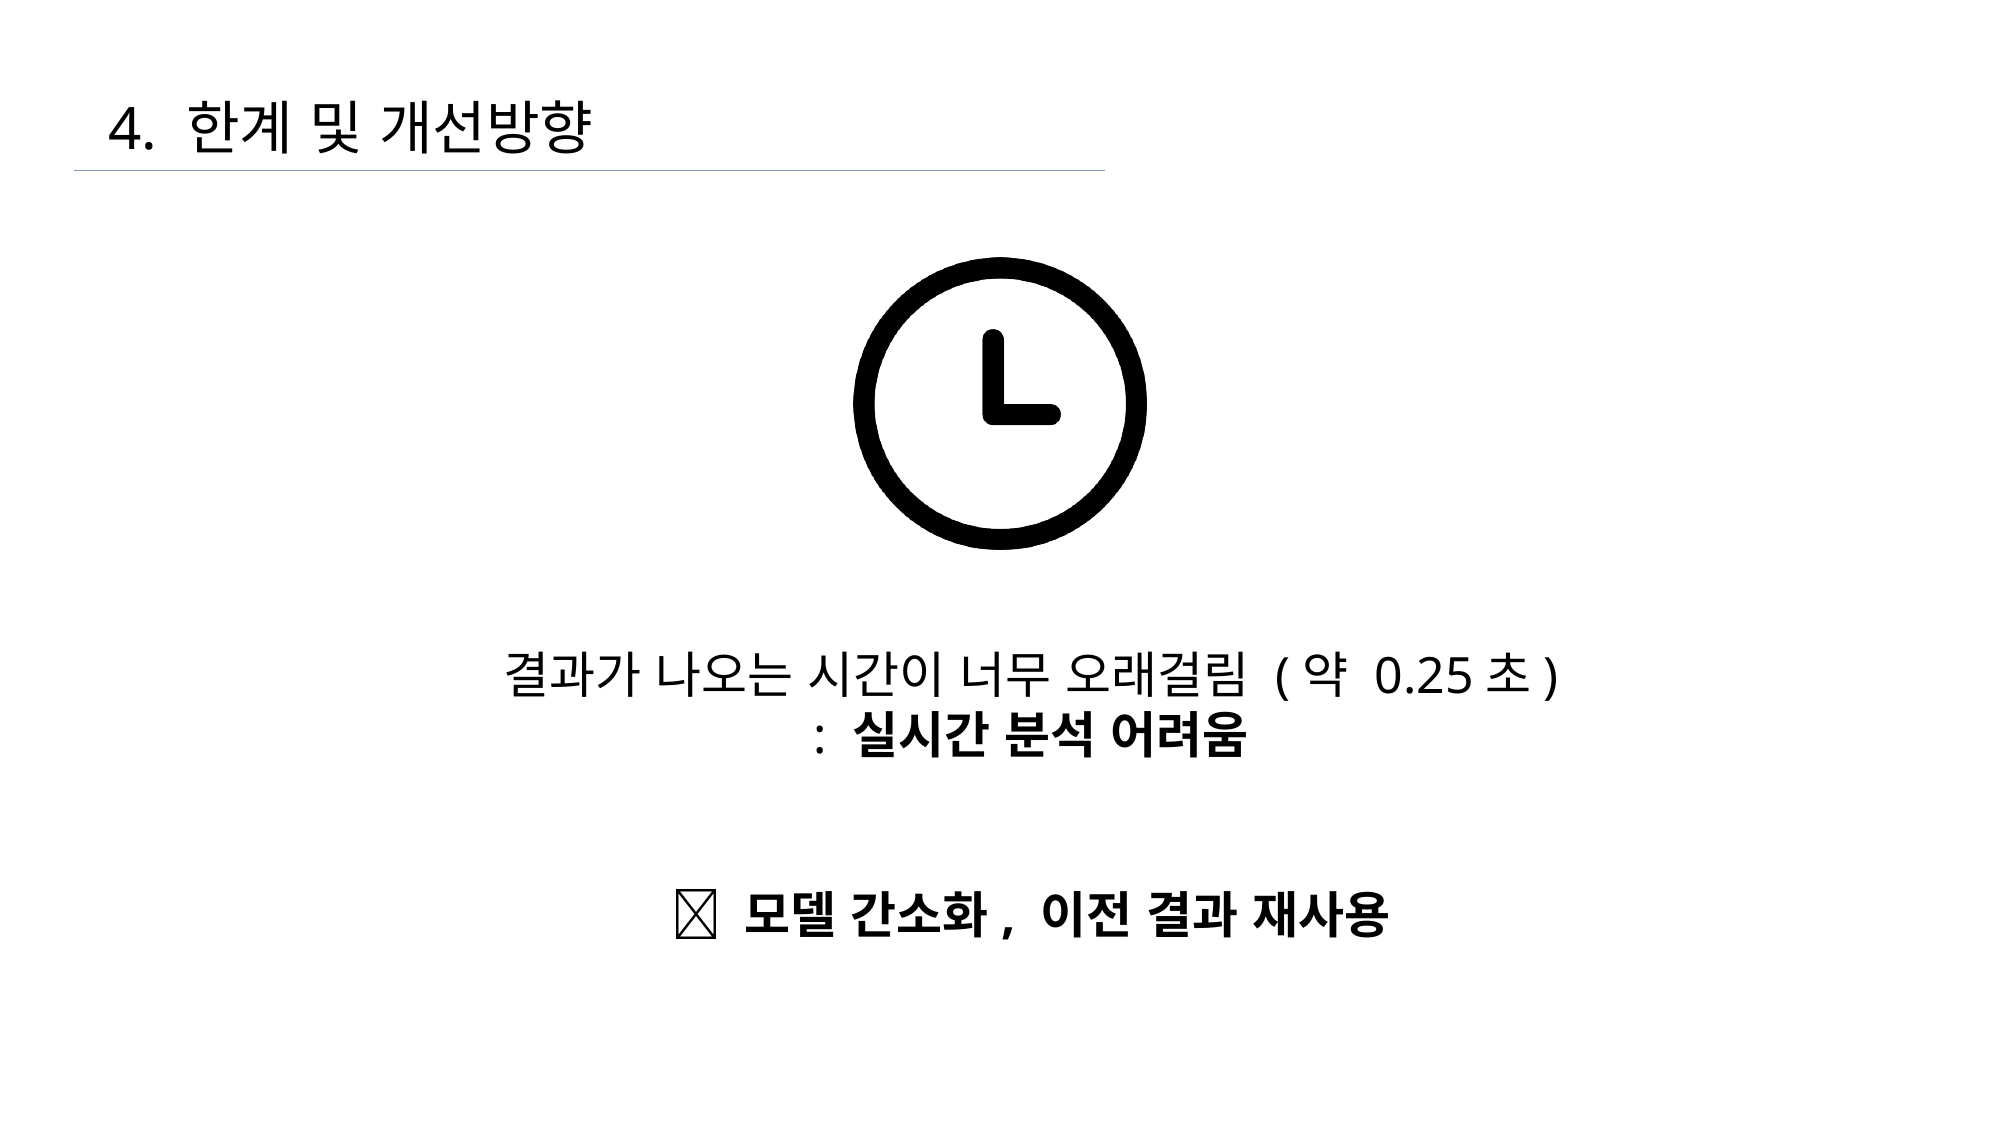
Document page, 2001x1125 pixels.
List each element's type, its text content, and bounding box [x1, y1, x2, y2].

text_box 결과가 나오는 시간이 너무 오래걸림 (약 0.25초) : 실시간 분석 어려움  모델 간소화, 이전 결과 재사용 [444, 636, 1618, 951]
picture [853, 257, 1147, 550]
text_box 4. 한계 및 개선방향 [93, 83, 666, 169]
